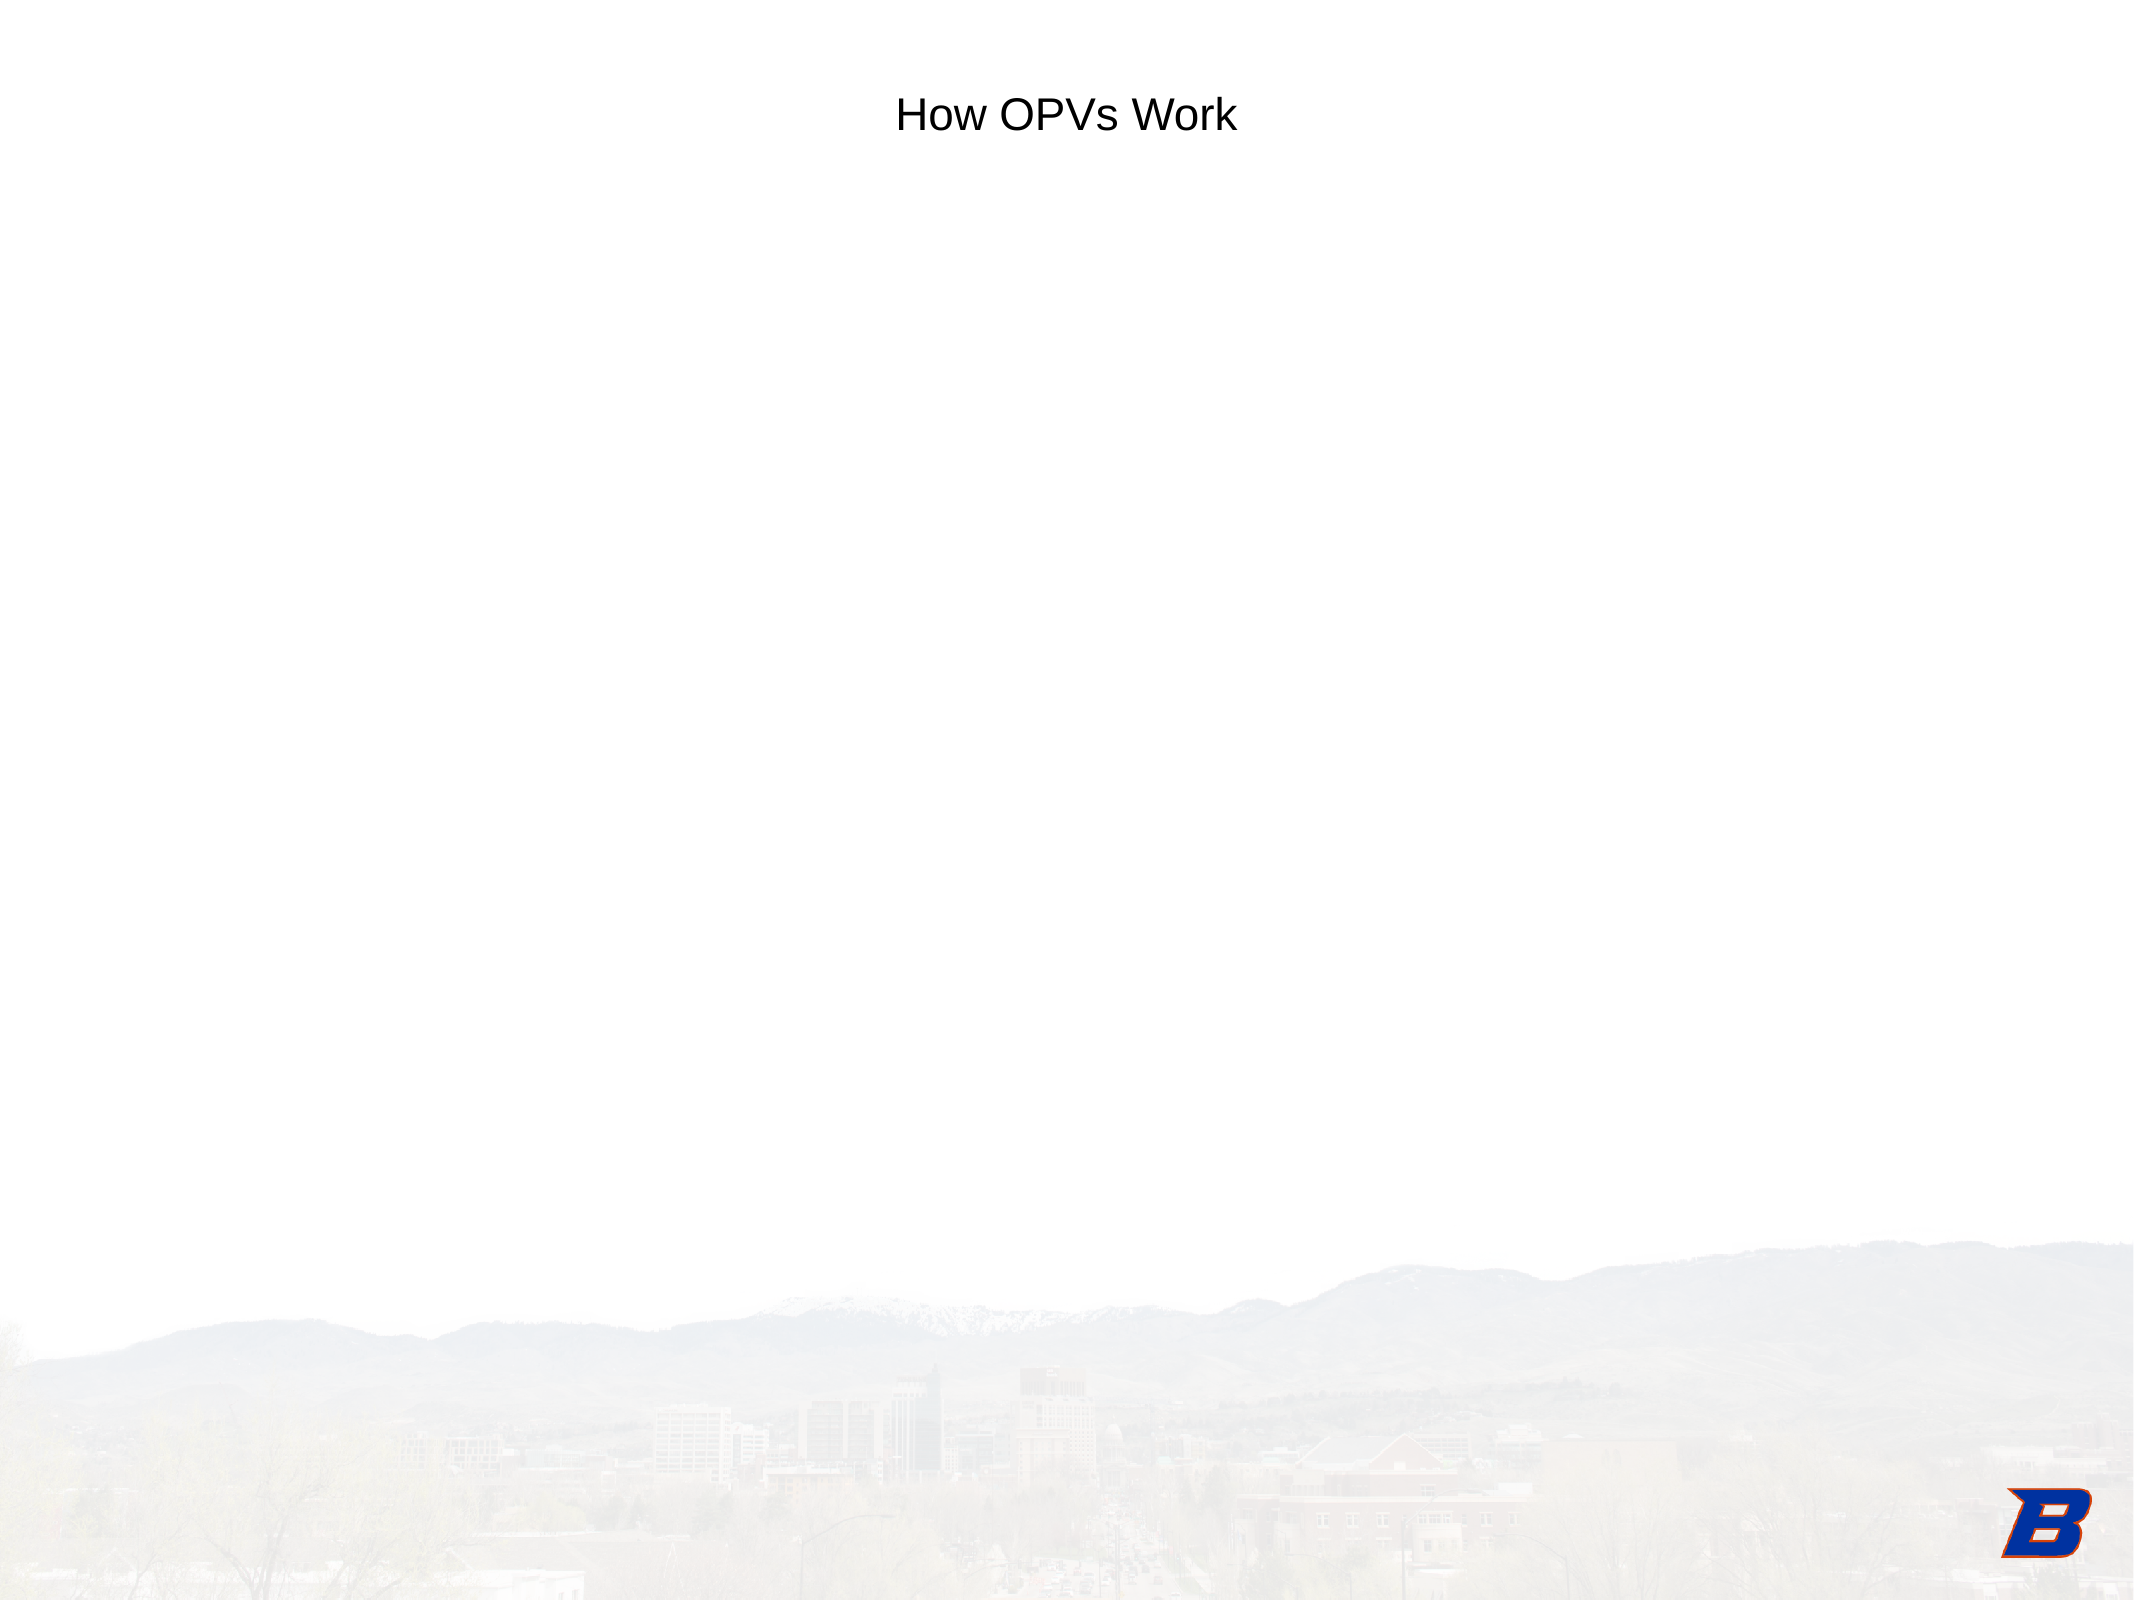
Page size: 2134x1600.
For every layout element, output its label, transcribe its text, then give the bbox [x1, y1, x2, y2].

list How OPVs Work [888, 79, 1246, 146]
picture [0, 0, 2134, 1600]
